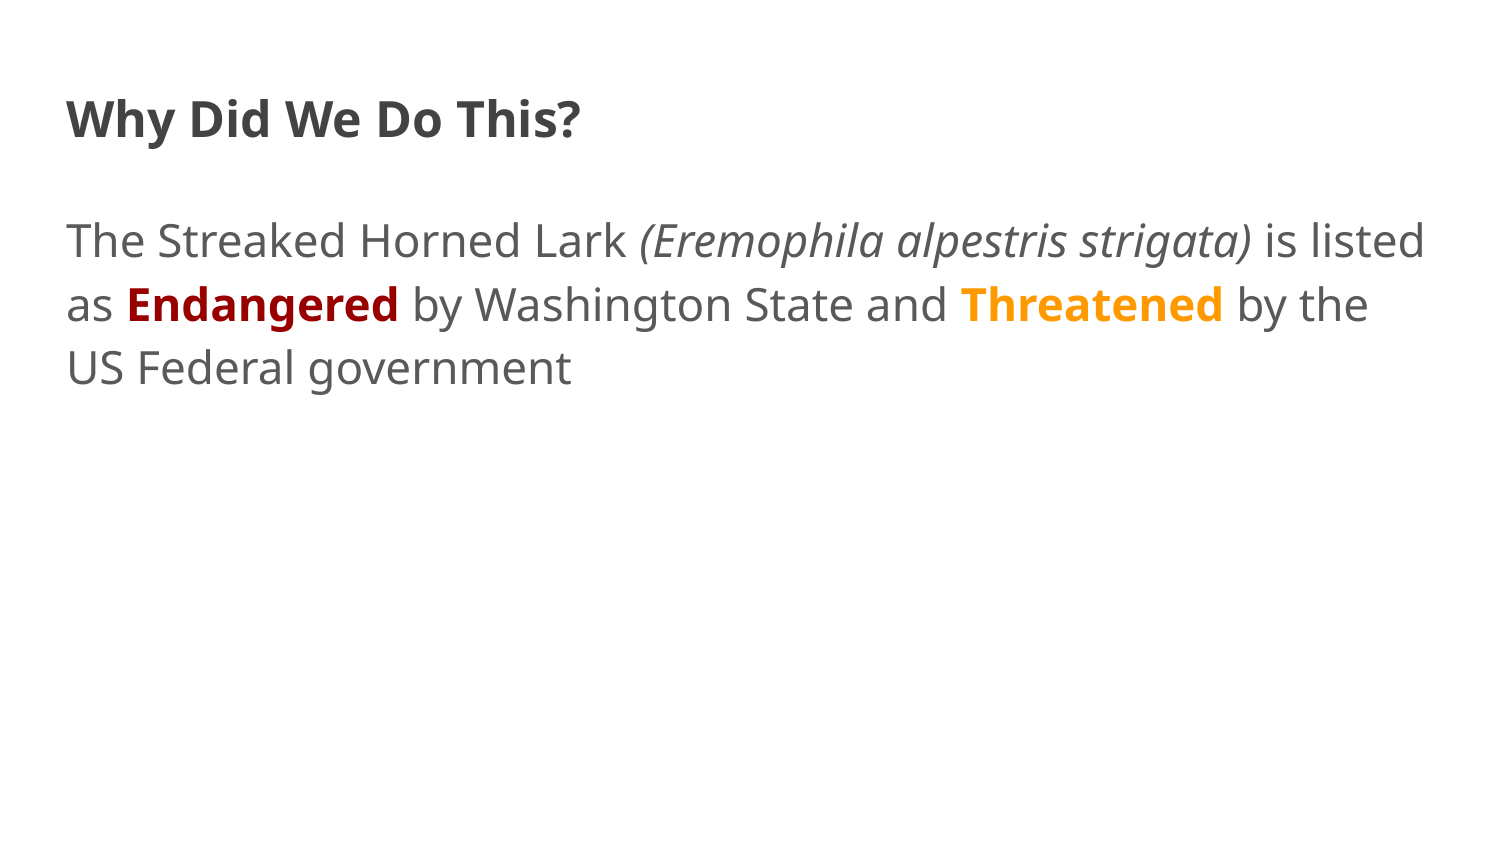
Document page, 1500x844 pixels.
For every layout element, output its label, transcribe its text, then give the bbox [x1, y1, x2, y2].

title Why Did We Do This? [51, 72, 1449, 167]
list The Streaked Horned Lark (Eremophila alpestris strigata) is listed as Endangered by Washington State and Threatened by the US Federal government [51, 189, 1449, 837]
